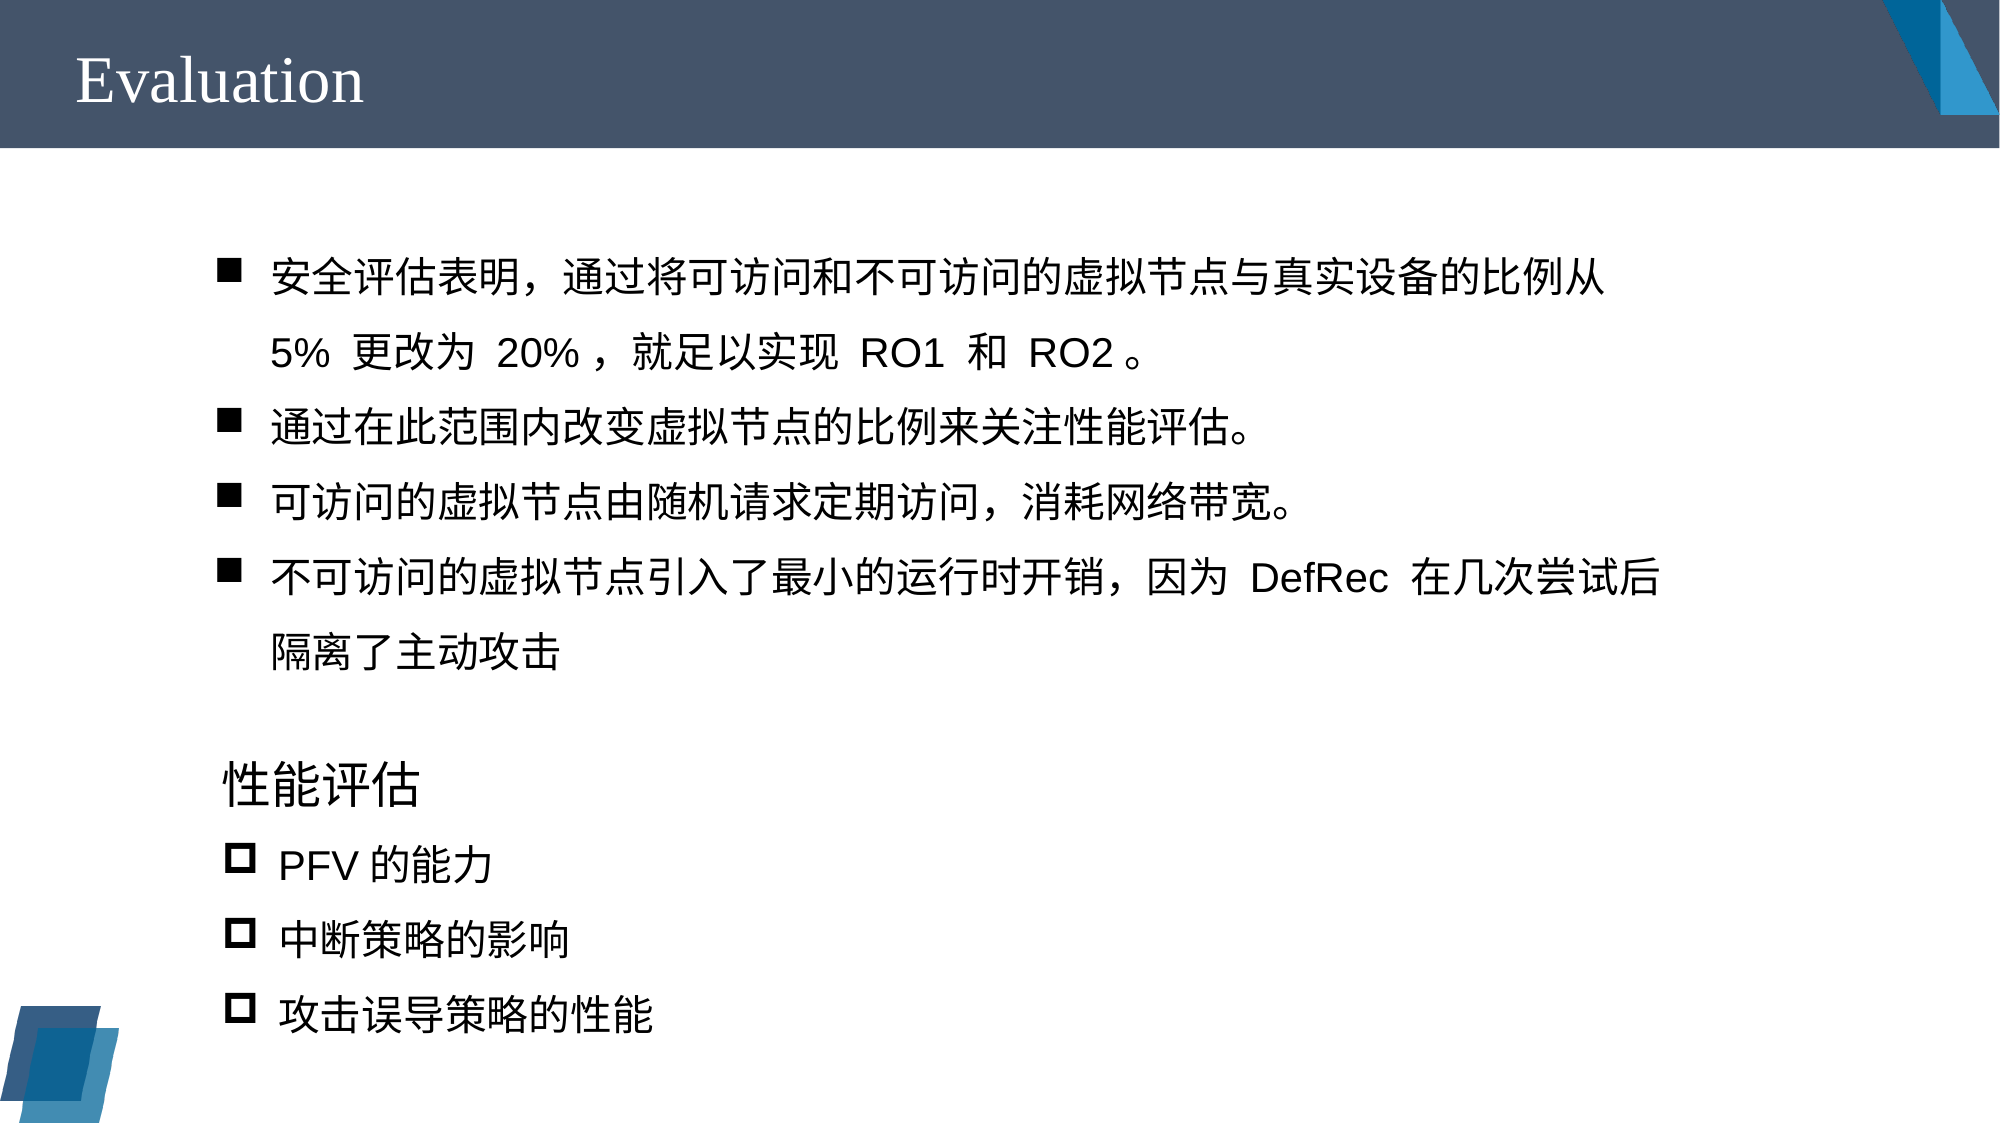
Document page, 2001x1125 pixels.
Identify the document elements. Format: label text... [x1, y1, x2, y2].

text_box Evaluation [60, 28, 1502, 123]
picture [1881, 0, 2000, 117]
text_box 安全评估表明，通过将可访问和不可访问的虚拟节点与真实设备的比例从 5% 更改为 20%，就足以实现 RO1 和 RO2。 通过在此范围内改变虚拟节点的比例来关注性能评估。 可访问的虚拟节点由随机请求定期访问，消耗网络带宽。 不可访问的虚拟节点引入了最小的运行时开销，因为 DefRec 在几次尝试后隔离了主动攻击 [199, 218, 1695, 684]
text_box 性能评估 PFV的能力 中断策略的影响 攻击误导策略的性能 [207, 716, 803, 1047]
picture [0, 1006, 119, 1125]
